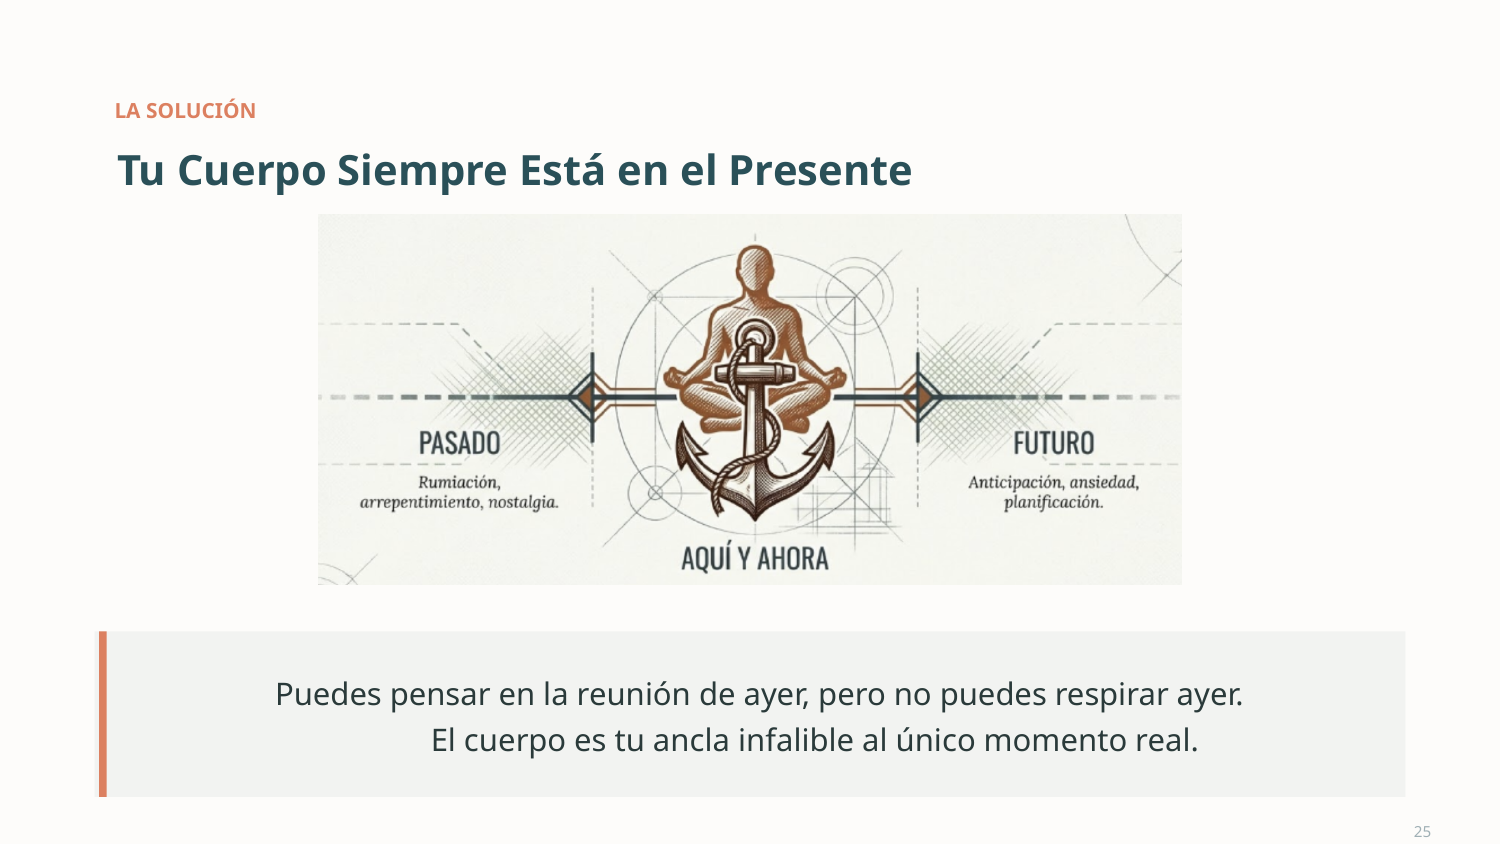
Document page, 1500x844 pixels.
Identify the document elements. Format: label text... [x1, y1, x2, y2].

text_box Puedes pensar en la reunión de ayer, pero no puedes respirar ayer. El cuerpo es tu ancla infalible al único momento real. [275, 674, 1347, 758]
text_box [107, 631, 1406, 797]
text_box Tu Cuerpo Siempre Está en el Presente [117, 139, 1266, 194]
text_box LA SOLUCIÓN [114, 93, 257, 123]
text_box [99, 631, 107, 797]
text_box [94, 631, 99, 797]
text_box 25 [1413, 821, 1432, 841]
picture [0, 0, 1500, 844]
